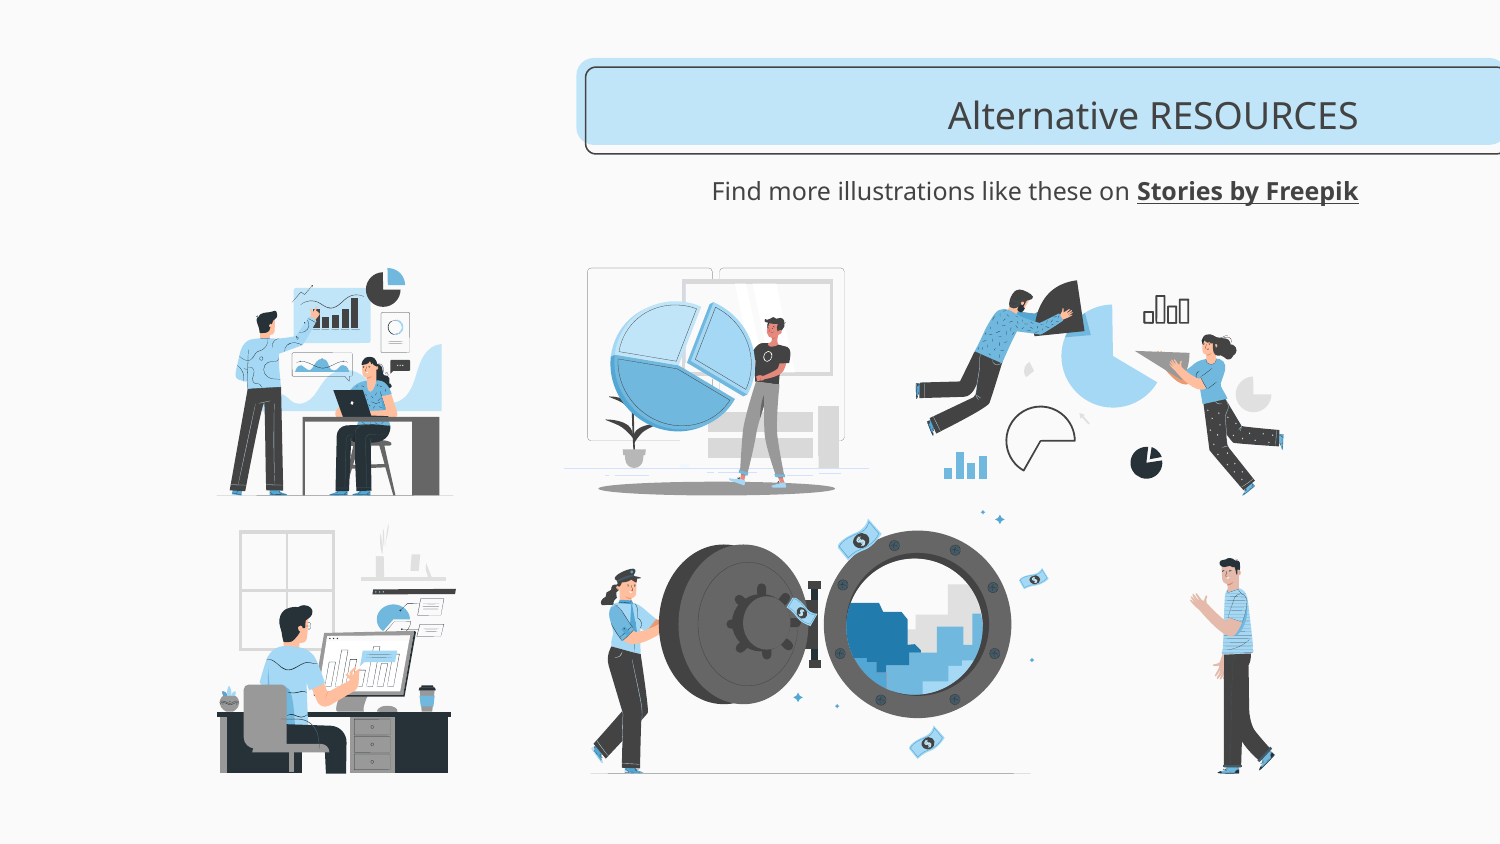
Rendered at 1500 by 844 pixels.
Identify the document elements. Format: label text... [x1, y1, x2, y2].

title Alternative RESOURCES [849, 75, 1374, 154]
text_box Find more illustrations like these on Stories by Freepik [586, 160, 1374, 207]
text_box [590, 518, 1051, 774]
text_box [915, 270, 1284, 496]
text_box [563, 267, 870, 496]
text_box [1189, 557, 1275, 774]
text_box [216, 267, 454, 496]
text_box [216, 523, 457, 774]
